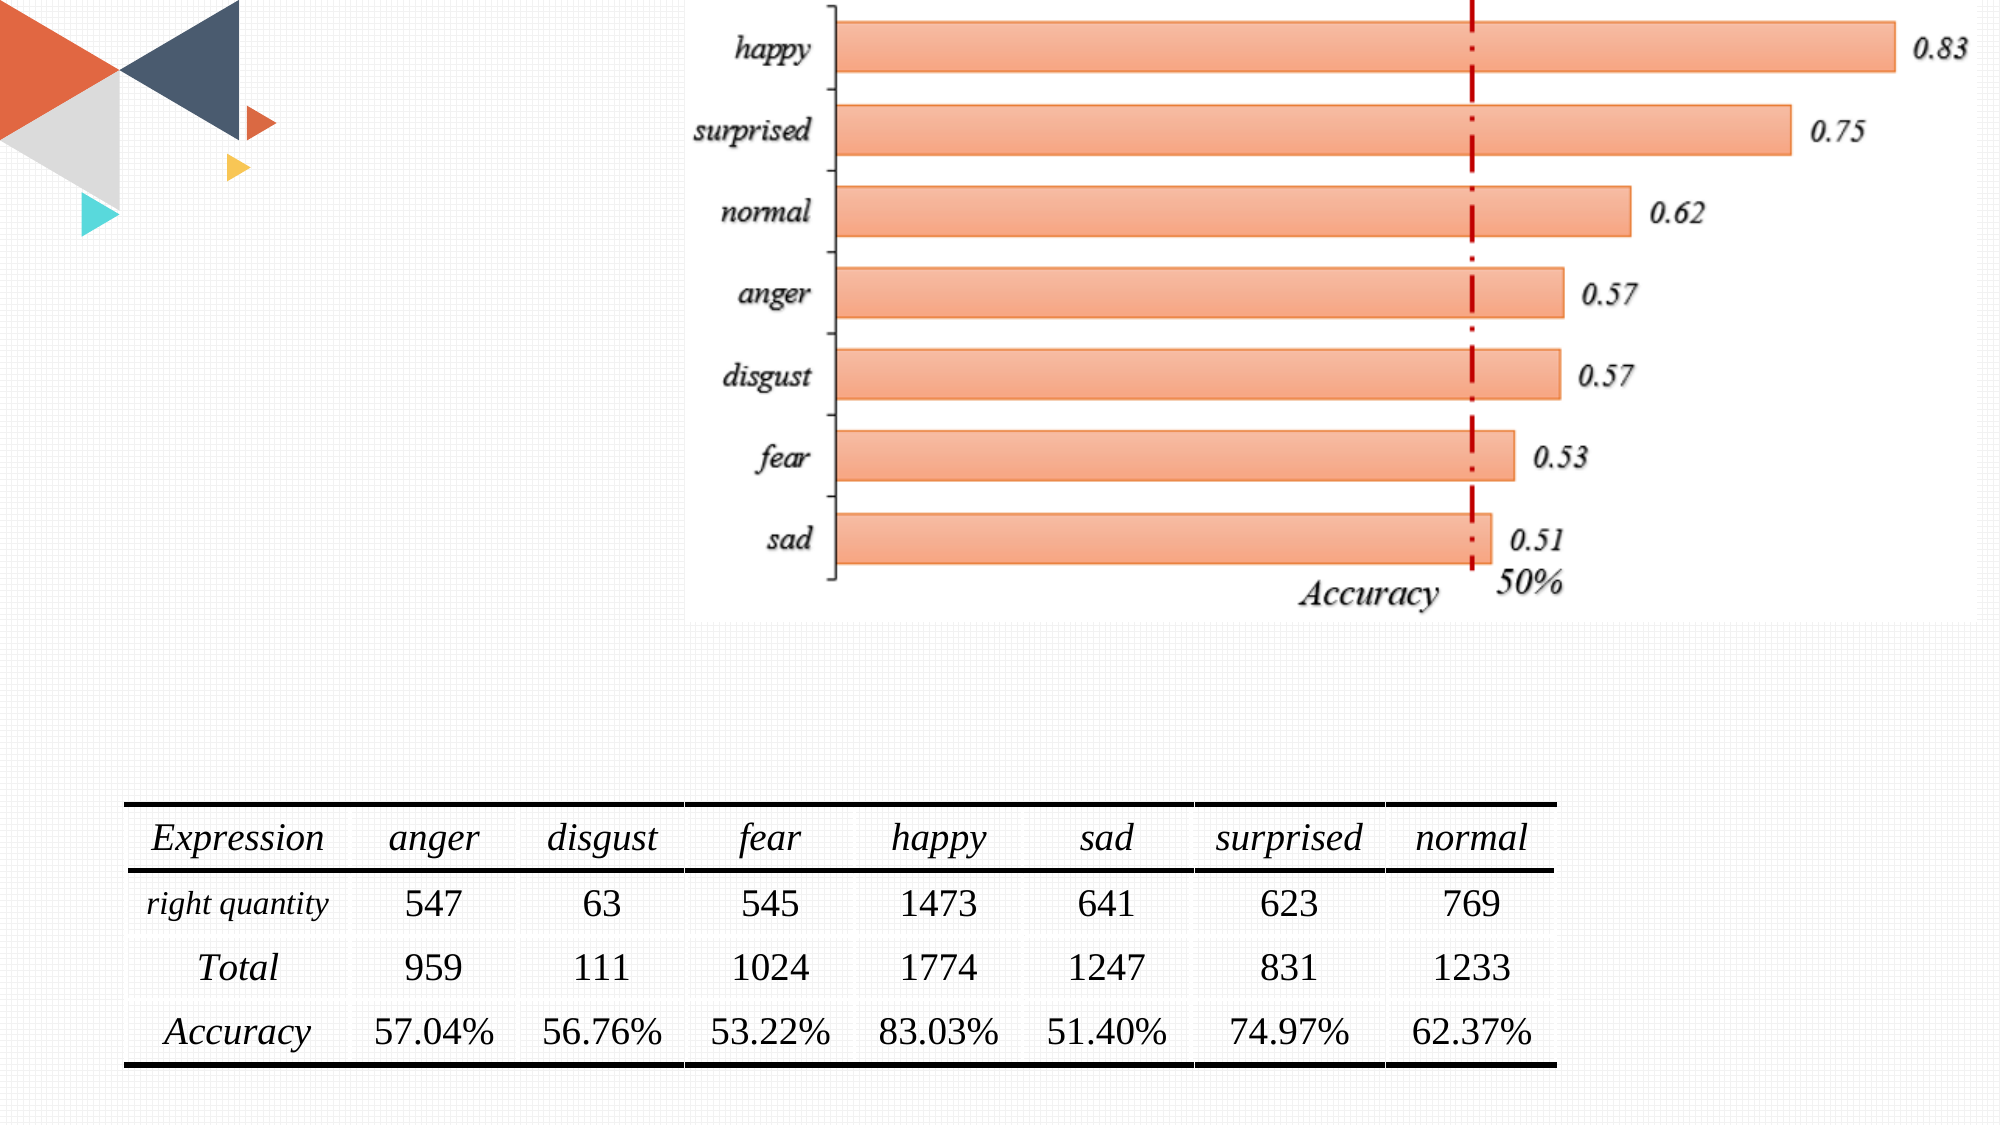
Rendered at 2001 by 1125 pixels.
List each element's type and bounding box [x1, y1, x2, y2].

picture [685, 0, 1977, 622]
picture [0, 802, 1678, 1125]
text_box [19, 0, 257, 257]
